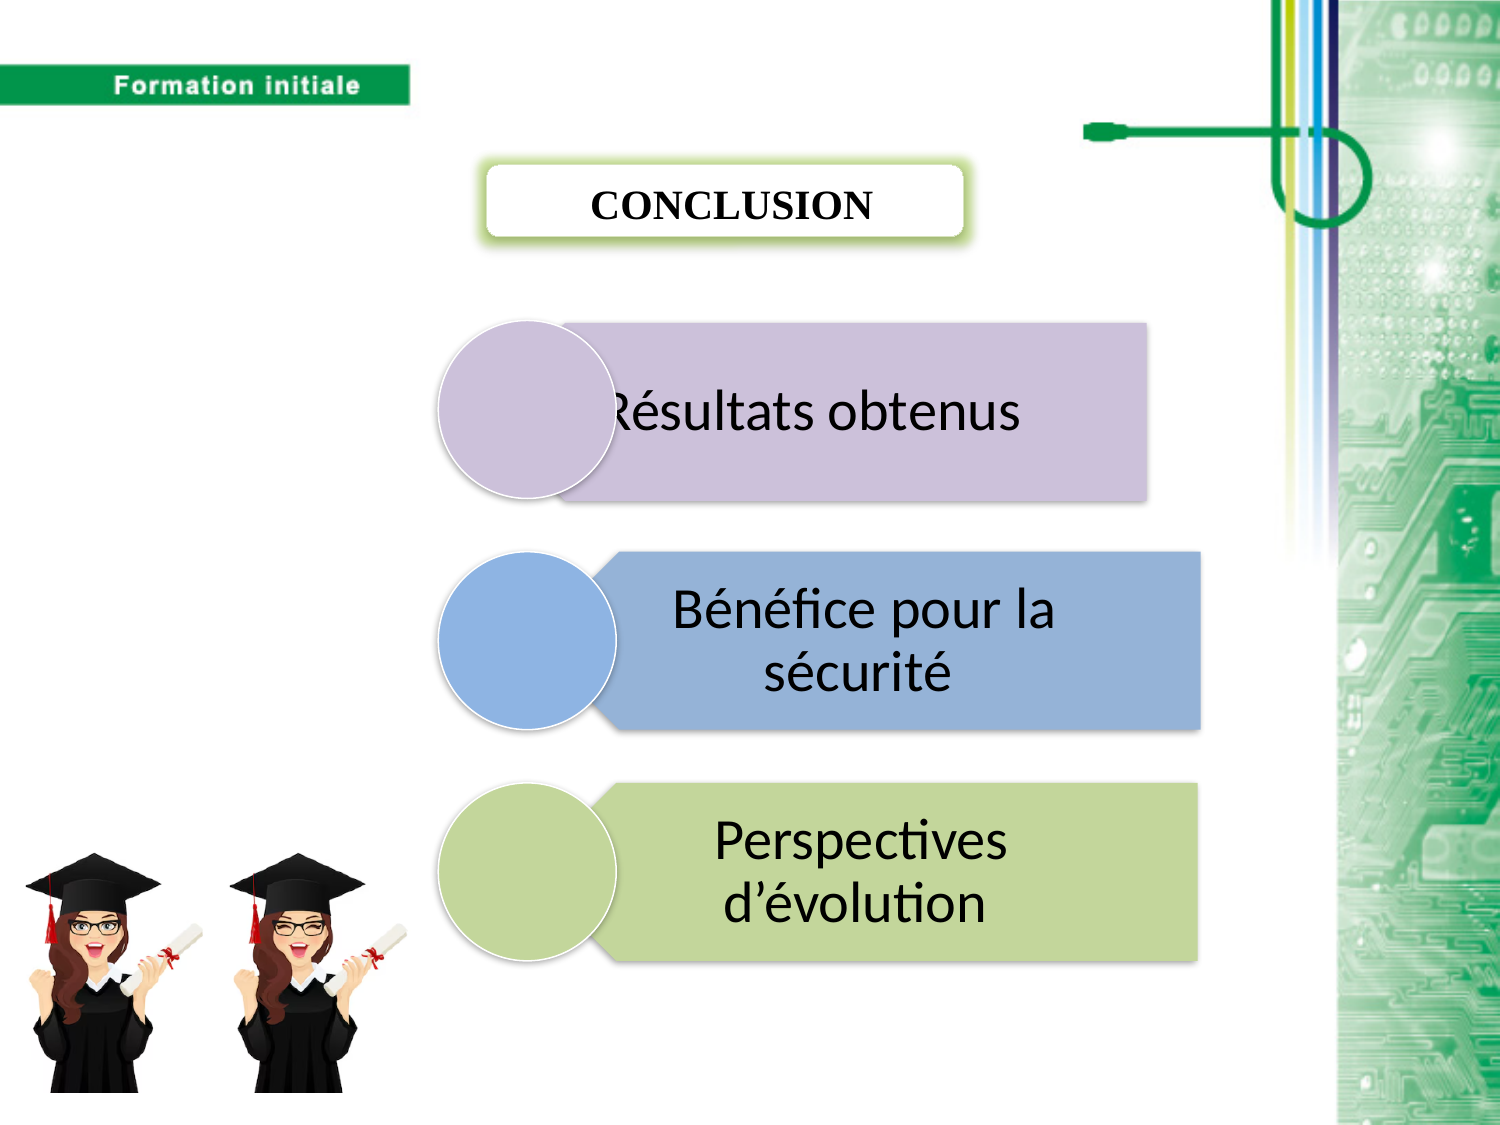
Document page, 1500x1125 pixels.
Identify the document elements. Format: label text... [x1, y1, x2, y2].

picture [0, 0, 1500, 1125]
text_box [486, 164, 964, 237]
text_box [313, 320, 1323, 962]
text_box CONCLUSION [575, 170, 898, 236]
